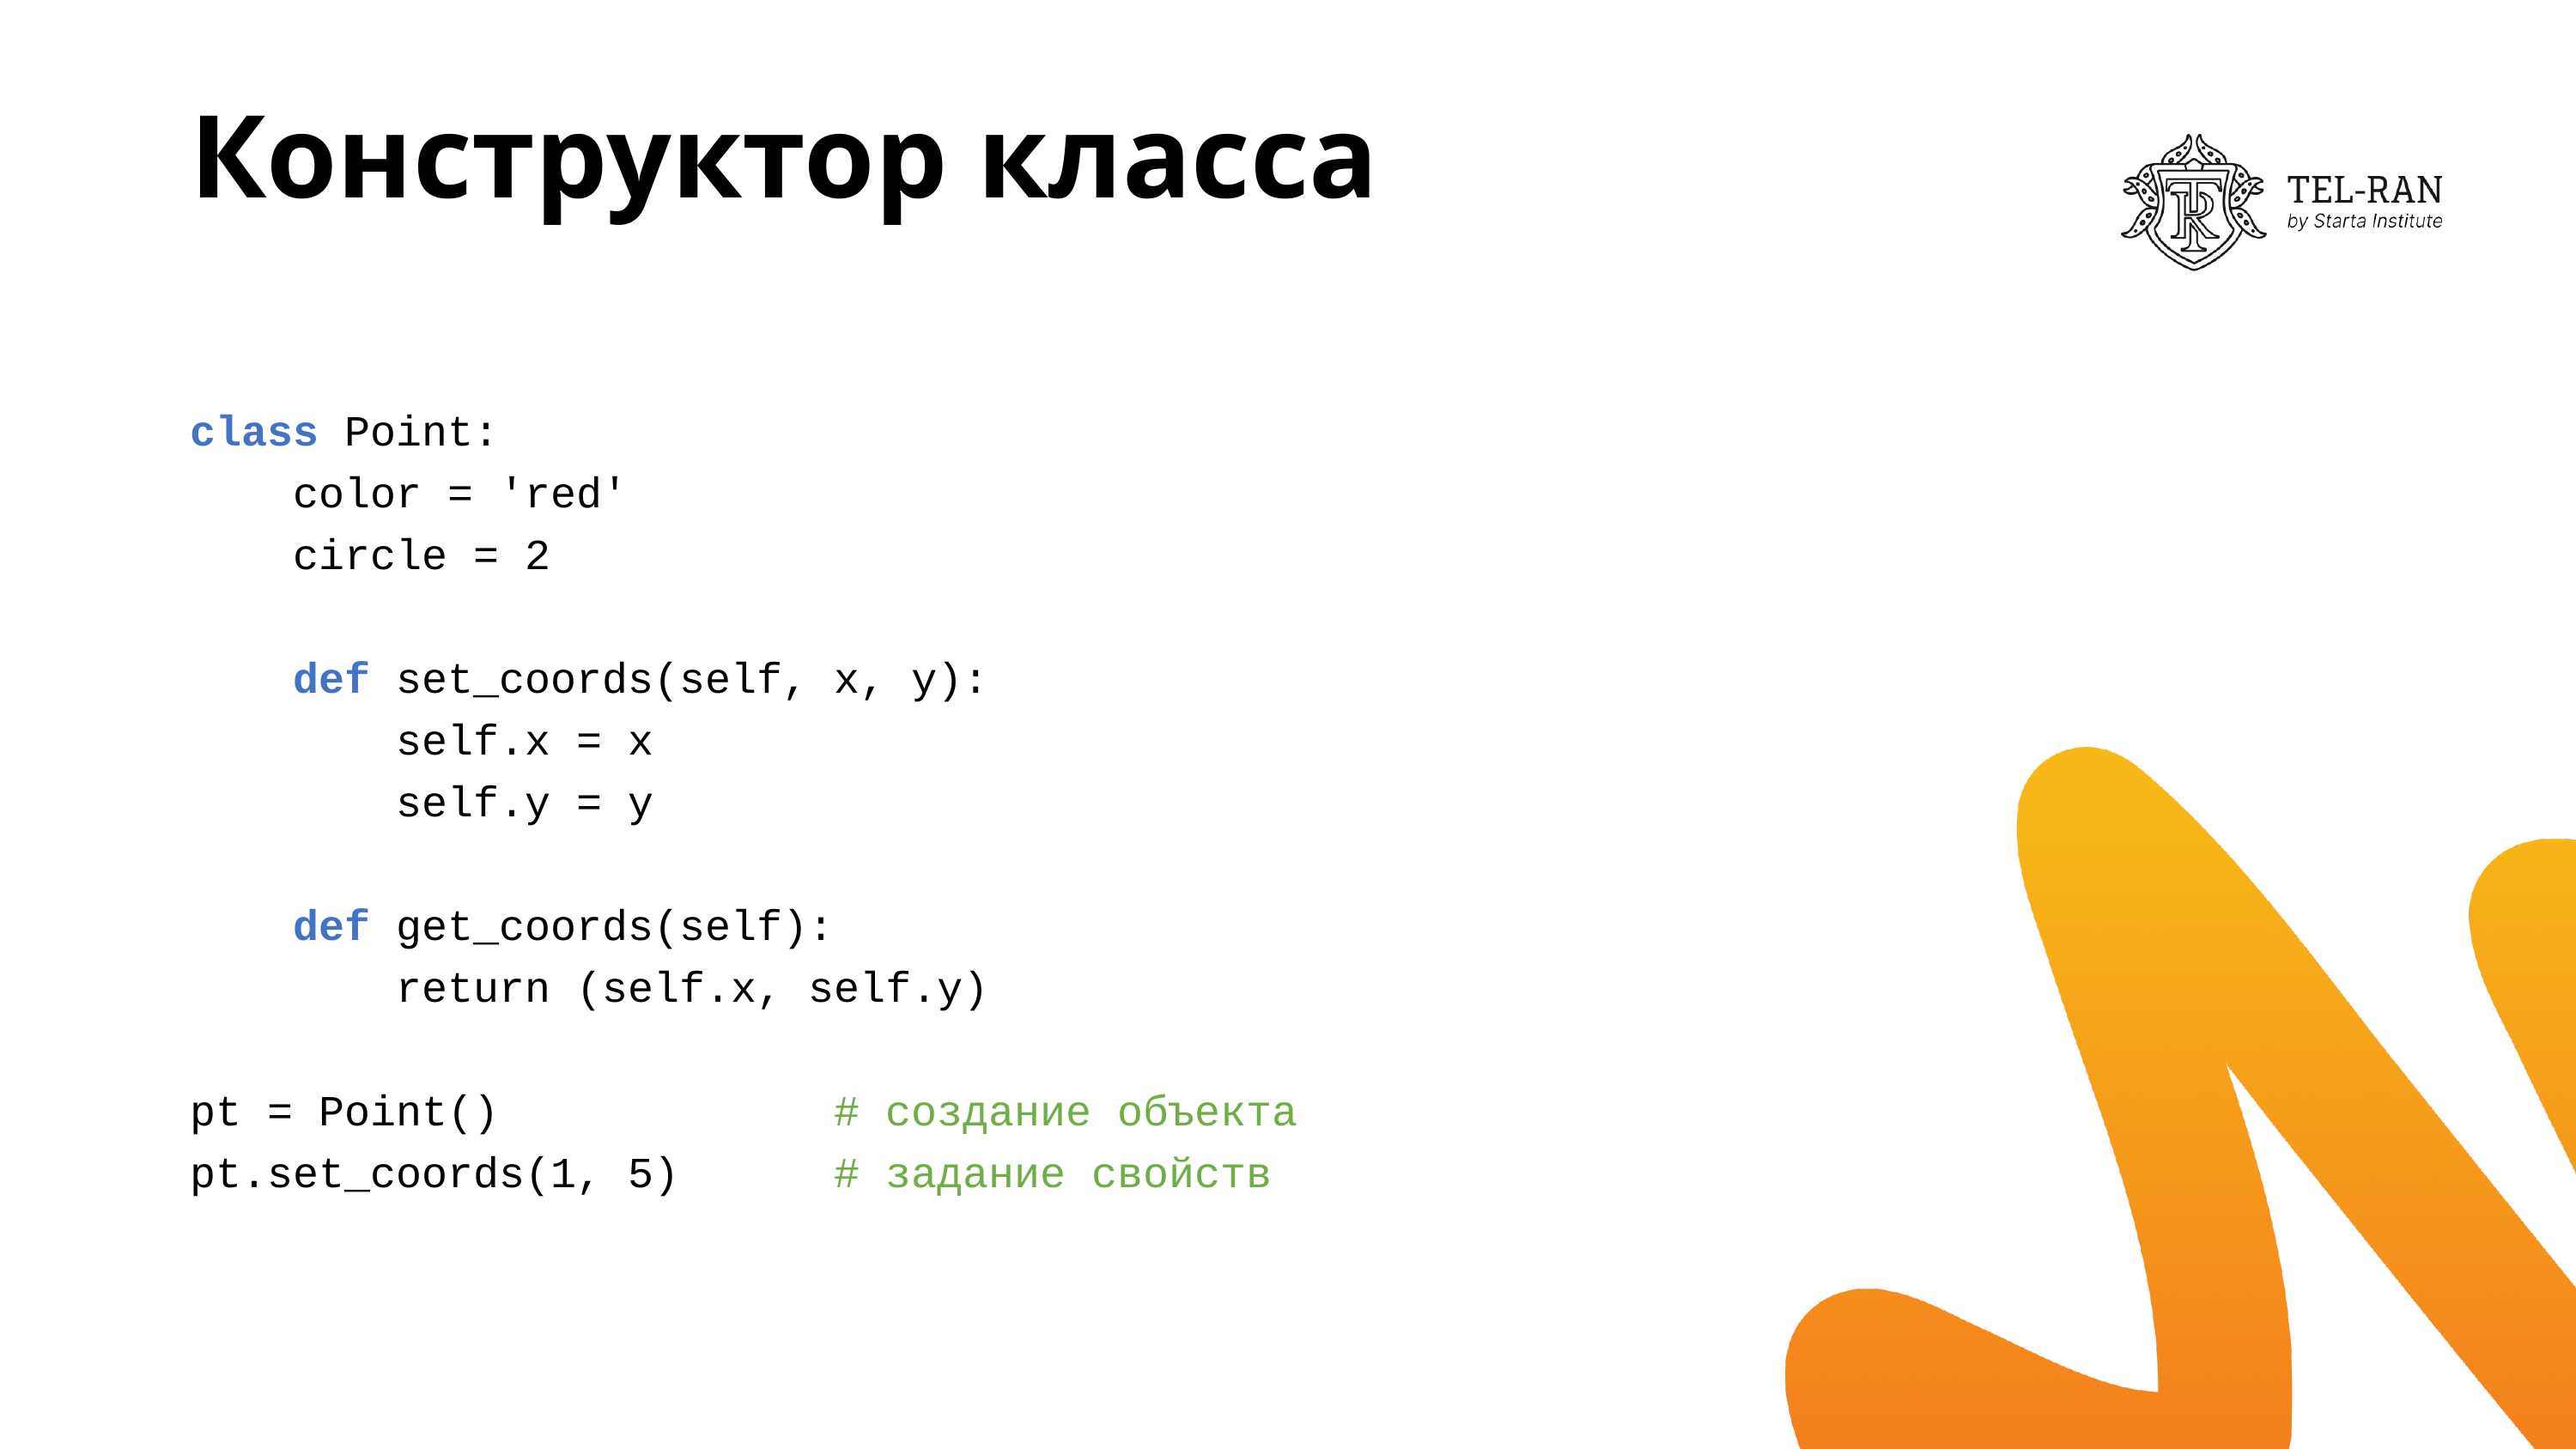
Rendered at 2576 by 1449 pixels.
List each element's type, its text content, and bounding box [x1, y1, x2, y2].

text_box class Point: color = 'red' circle = 2 def set_coords(self, x, y): self.x = x self.y = y def get_coords(self): return (self.x, self.y) pt = Point() # создание объекта pt.set_coords(1, 5) # задание свойств [177, 386, 2523, 1203]
picture [1620, 747, 2576, 1449]
picture [2121, 134, 2442, 271]
title Конструктор класса [177, 76, 2107, 358]
